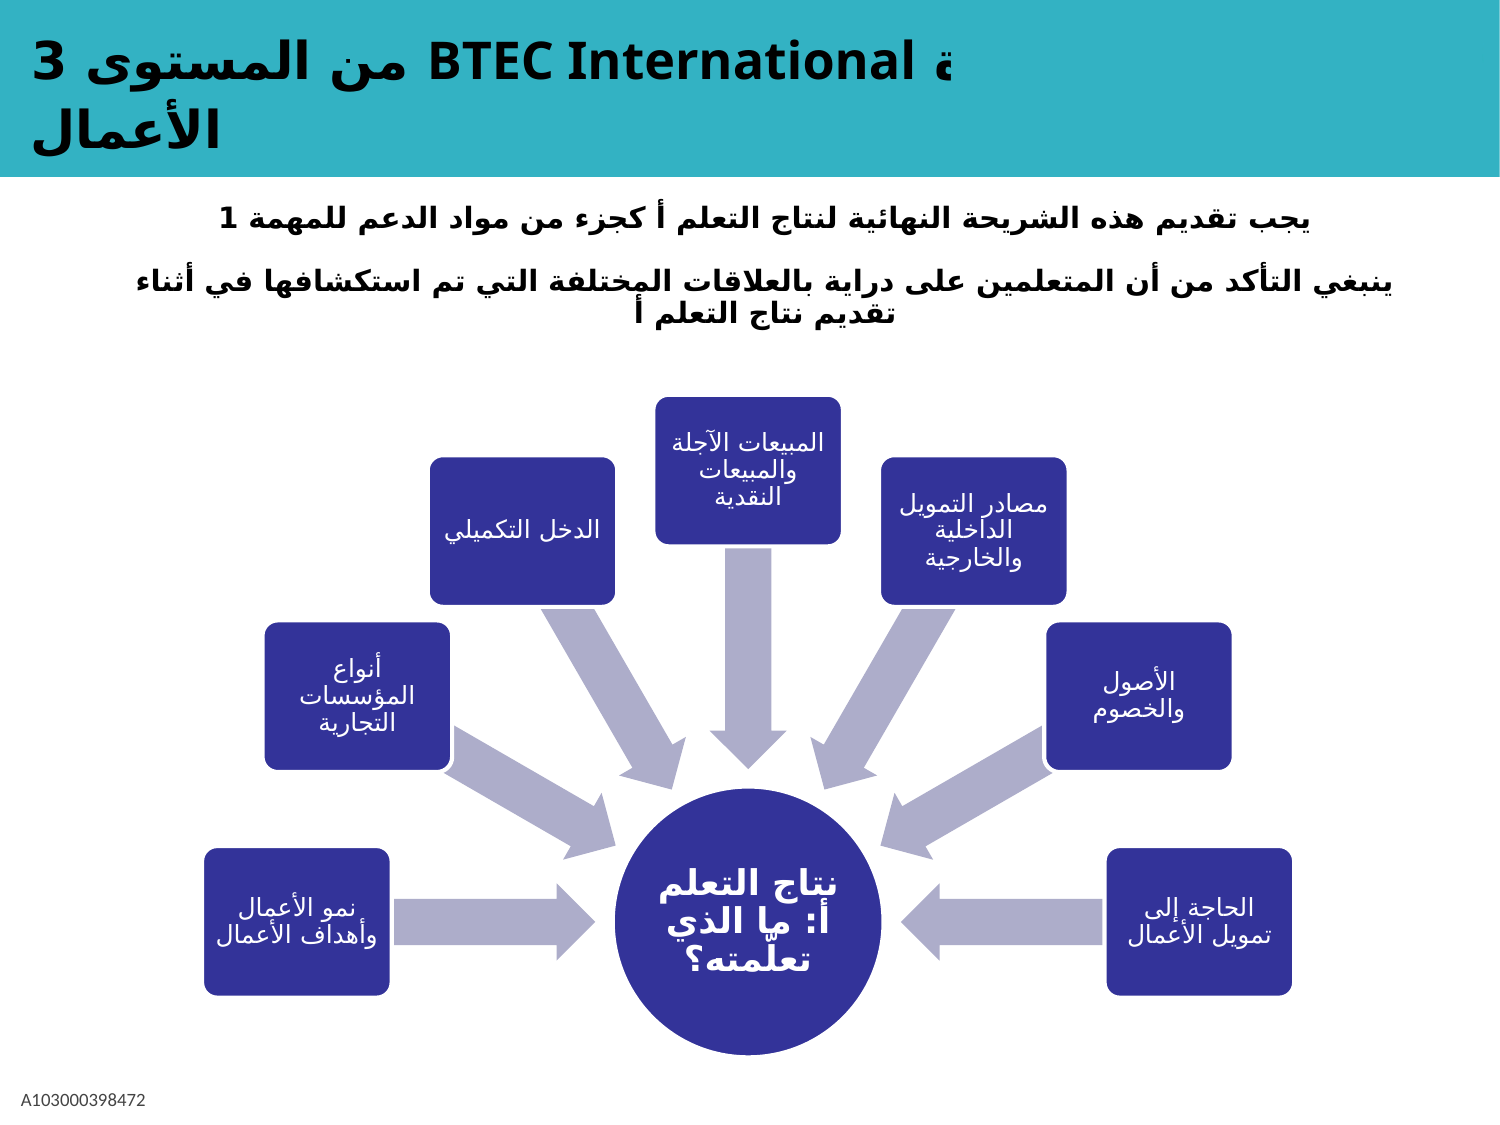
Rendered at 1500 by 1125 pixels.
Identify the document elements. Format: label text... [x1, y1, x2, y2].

title يجب تقديم هذه الشريحة النهائية لنتاج التعلم أ كجزء من مواد الدعم للمهمة 1 ينبغي التأكد من أن المتعلمين على دراية بالعلاقات المختلفة التي تم استكشافها في أثناء تقديم نتاج التعلم أ [75, 196, 1457, 338]
text_box A103000398472 [5, 1083, 183, 1119]
picture [0, 0, 1500, 177]
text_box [201, 394, 1295, 1058]
